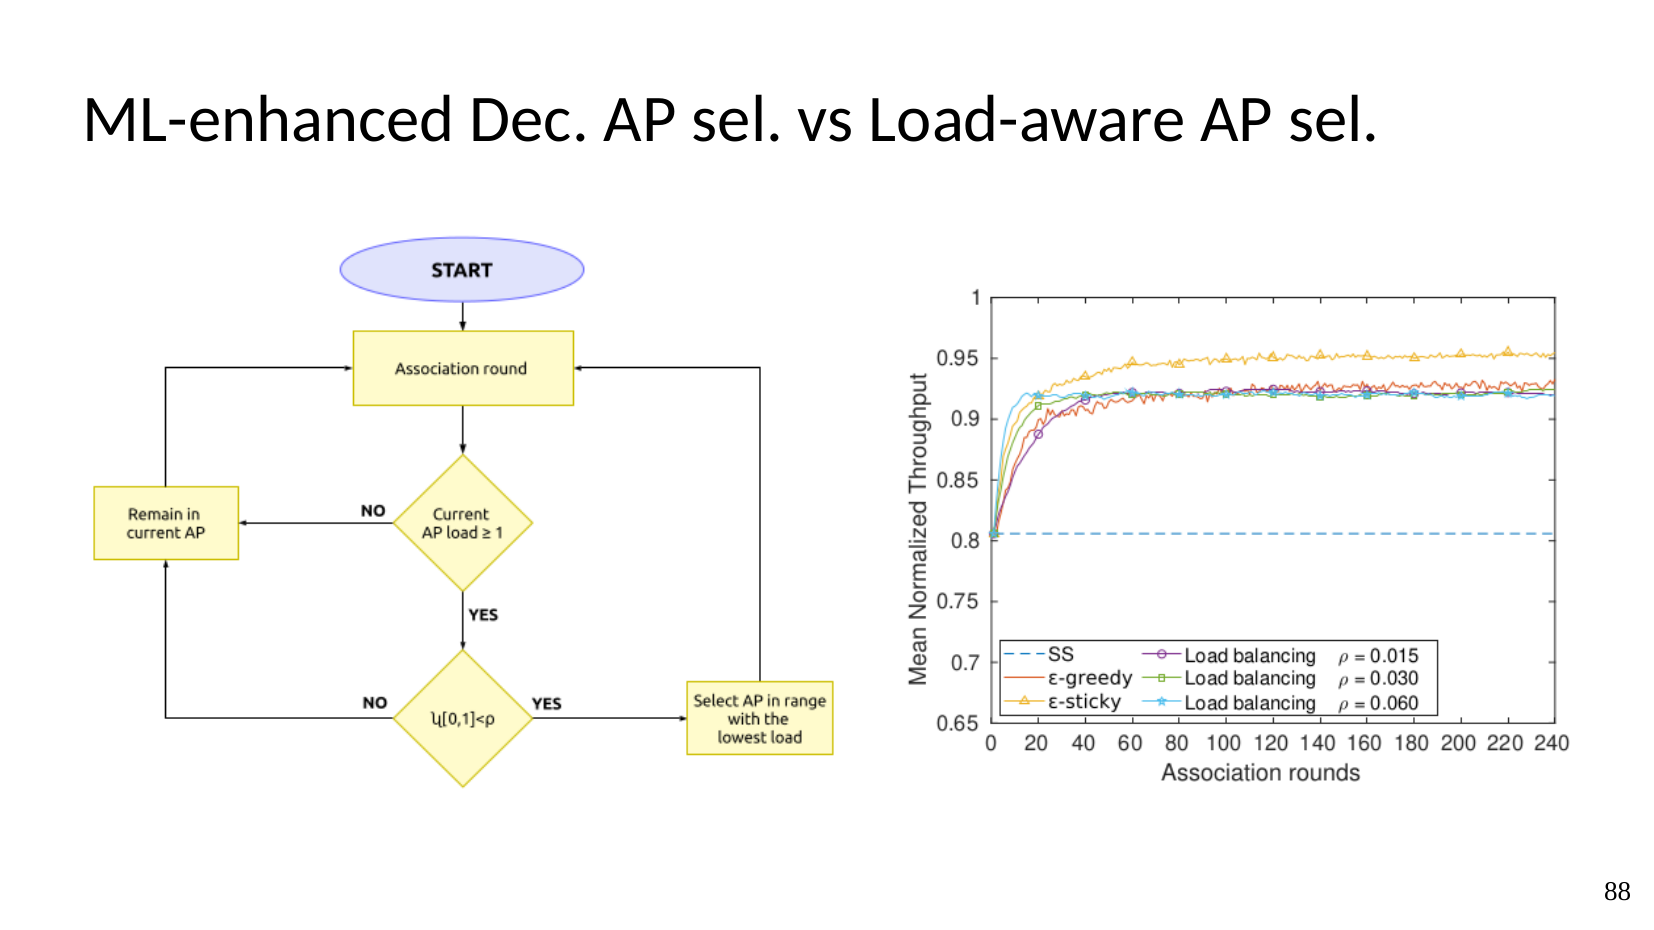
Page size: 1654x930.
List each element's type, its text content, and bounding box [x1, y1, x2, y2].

picture [884, 276, 1579, 800]
picture [82, 222, 860, 800]
slide_number ‹#› [1546, 858, 1647, 930]
title ML-enhanced Dec. AP sel. vs Load-aware AP sel. [82, 37, 1571, 193]
